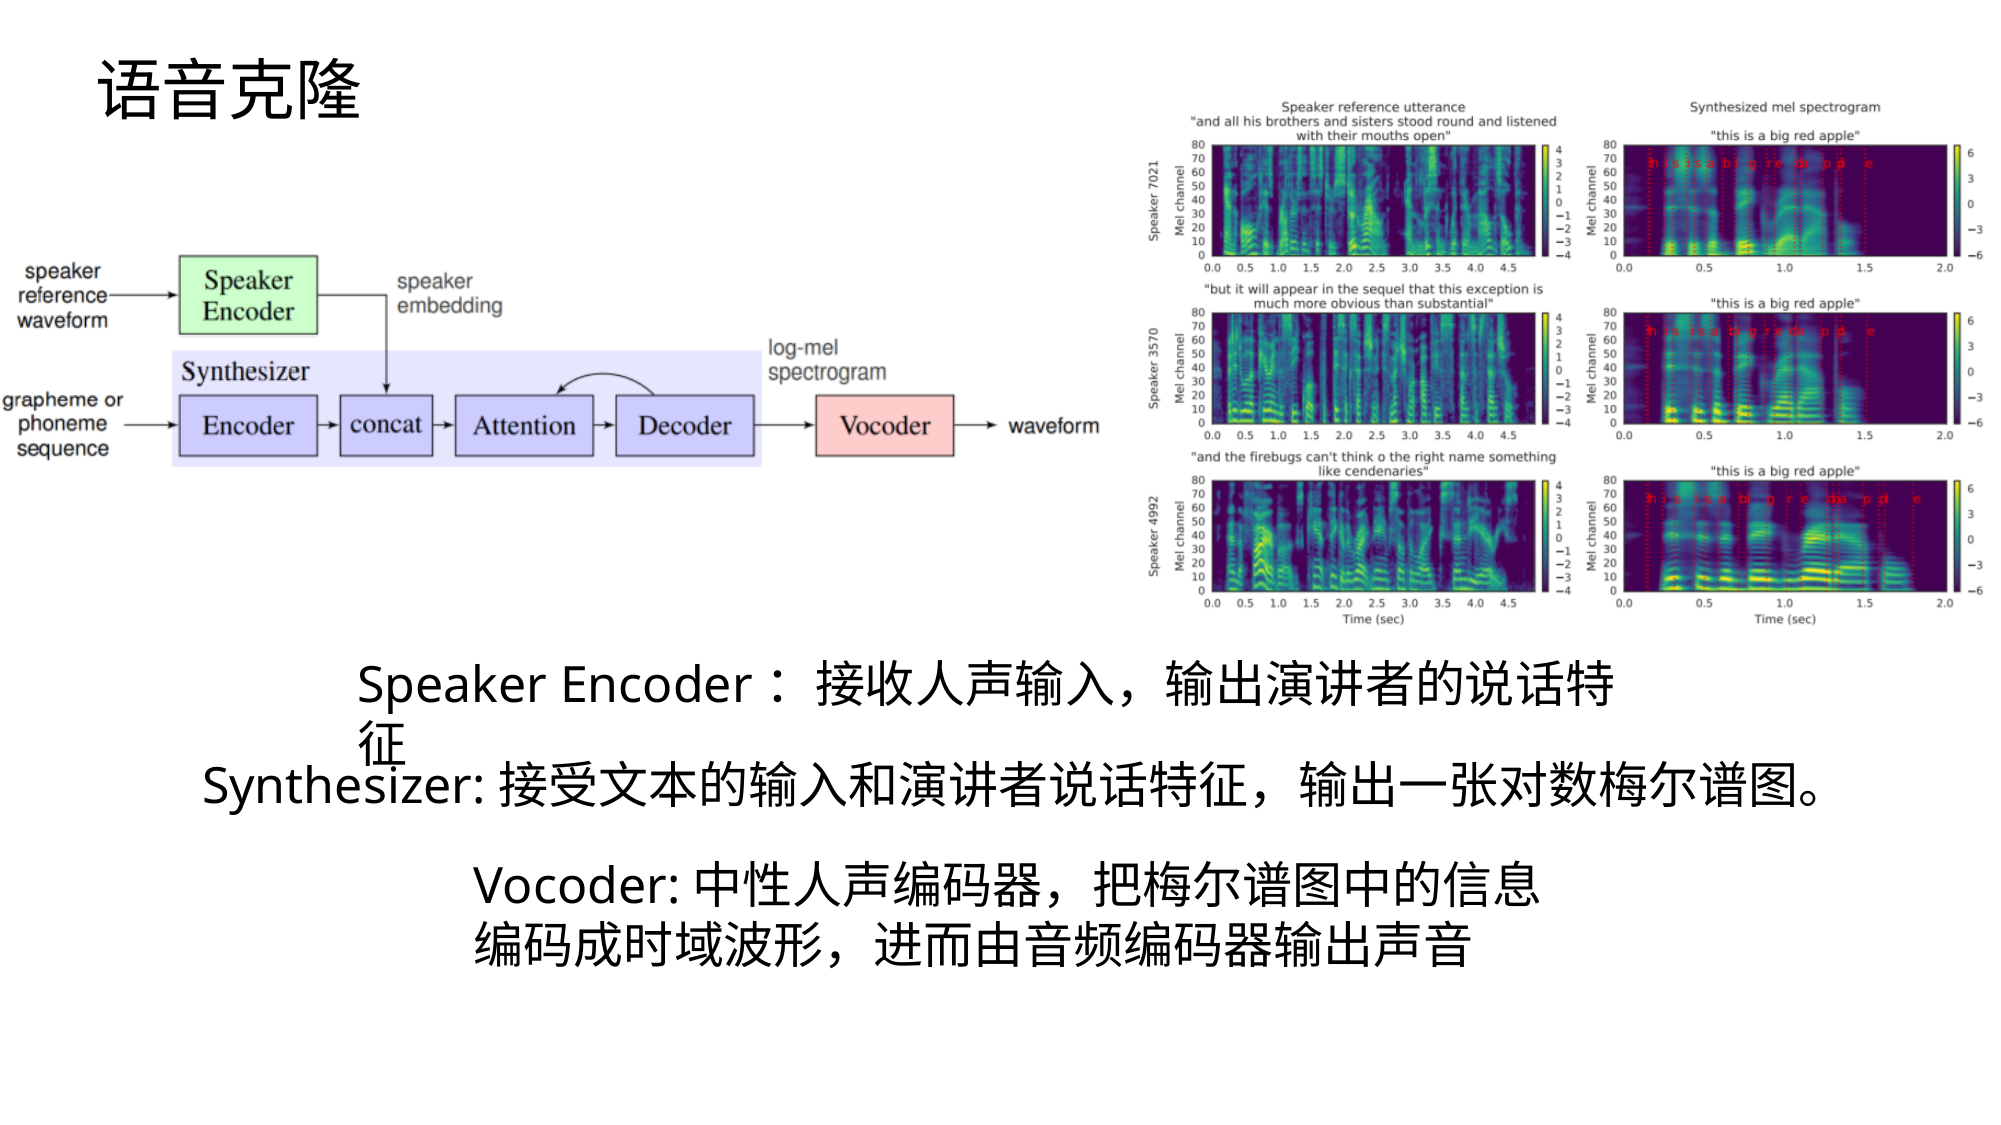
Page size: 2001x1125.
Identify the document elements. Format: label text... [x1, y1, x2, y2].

text_box 语音克隆 [80, 40, 393, 136]
text_box Speaker Encoder：接收人声输入，输出演讲者的说话特征 [342, 645, 1638, 781]
text_box Vocoder:中性人声编码器，把梅尔谱图中的信息编码成时域波形，进而由音频编码器输出声音 [459, 845, 1602, 981]
picture [1118, 81, 2000, 634]
picture [0, 226, 1112, 492]
text_box Synthesizer:接受文本的输入和演讲者说话特征，输出一张对数梅尔谱图。 [187, 745, 2000, 821]
